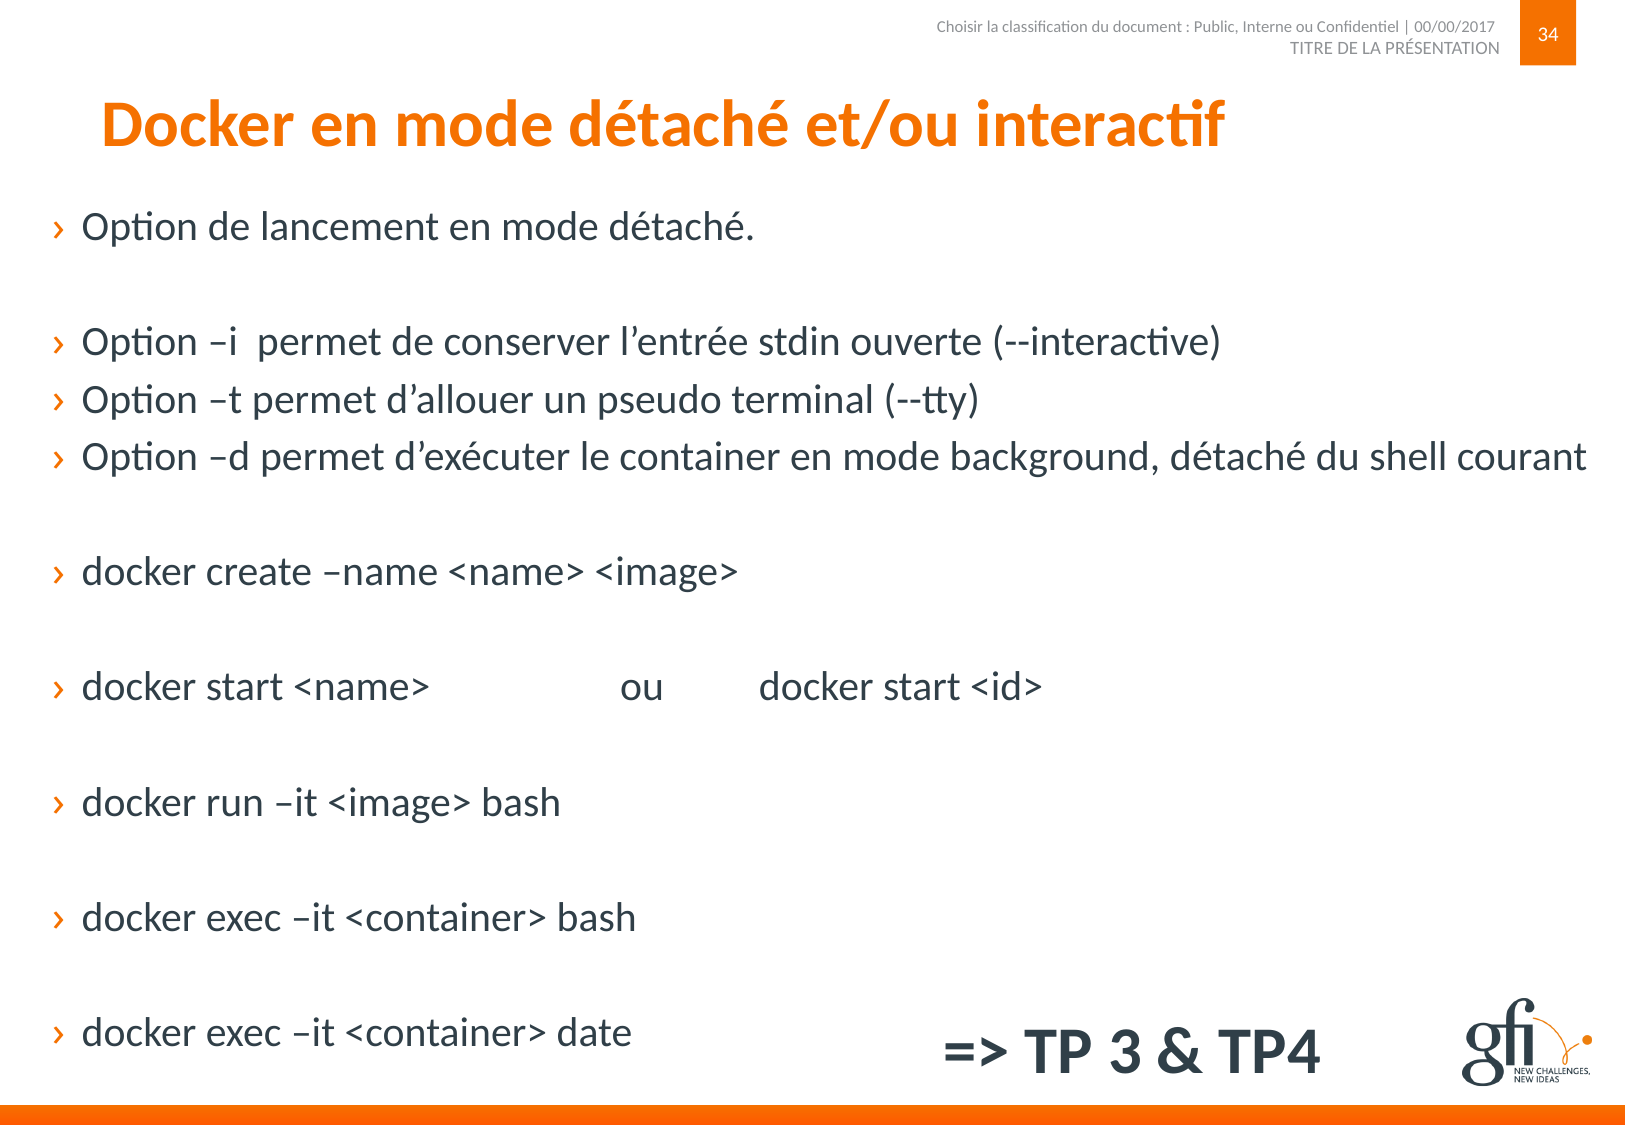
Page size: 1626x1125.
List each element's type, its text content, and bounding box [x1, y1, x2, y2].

slide_number 34 [1520, 0, 1577, 66]
title Docker en mode détaché et/ou interactif [101, 68, 1515, 182]
picture [1462, 1063, 1592, 1090]
text_box => TP 3 & TP4 [928, 996, 1387, 1109]
footer TITRE DE LA PRÉSENTATION [557, 16, 1515, 67]
list Option de lancement en mode détaché. Option –i permet de conserver l’entrée stdin ouverte (--interactive) Option –t permet d’allouer un pseudo terminal (--tty) Option –d permet d’exécuter le container en mode background, détaché du shell courant docker create –name <name> <image> docker start <name> ou docker start <id> docker run –it <image> bash docker exec –it <container> bash docker exec –it <container> date [52, 204, 1603, 1063]
